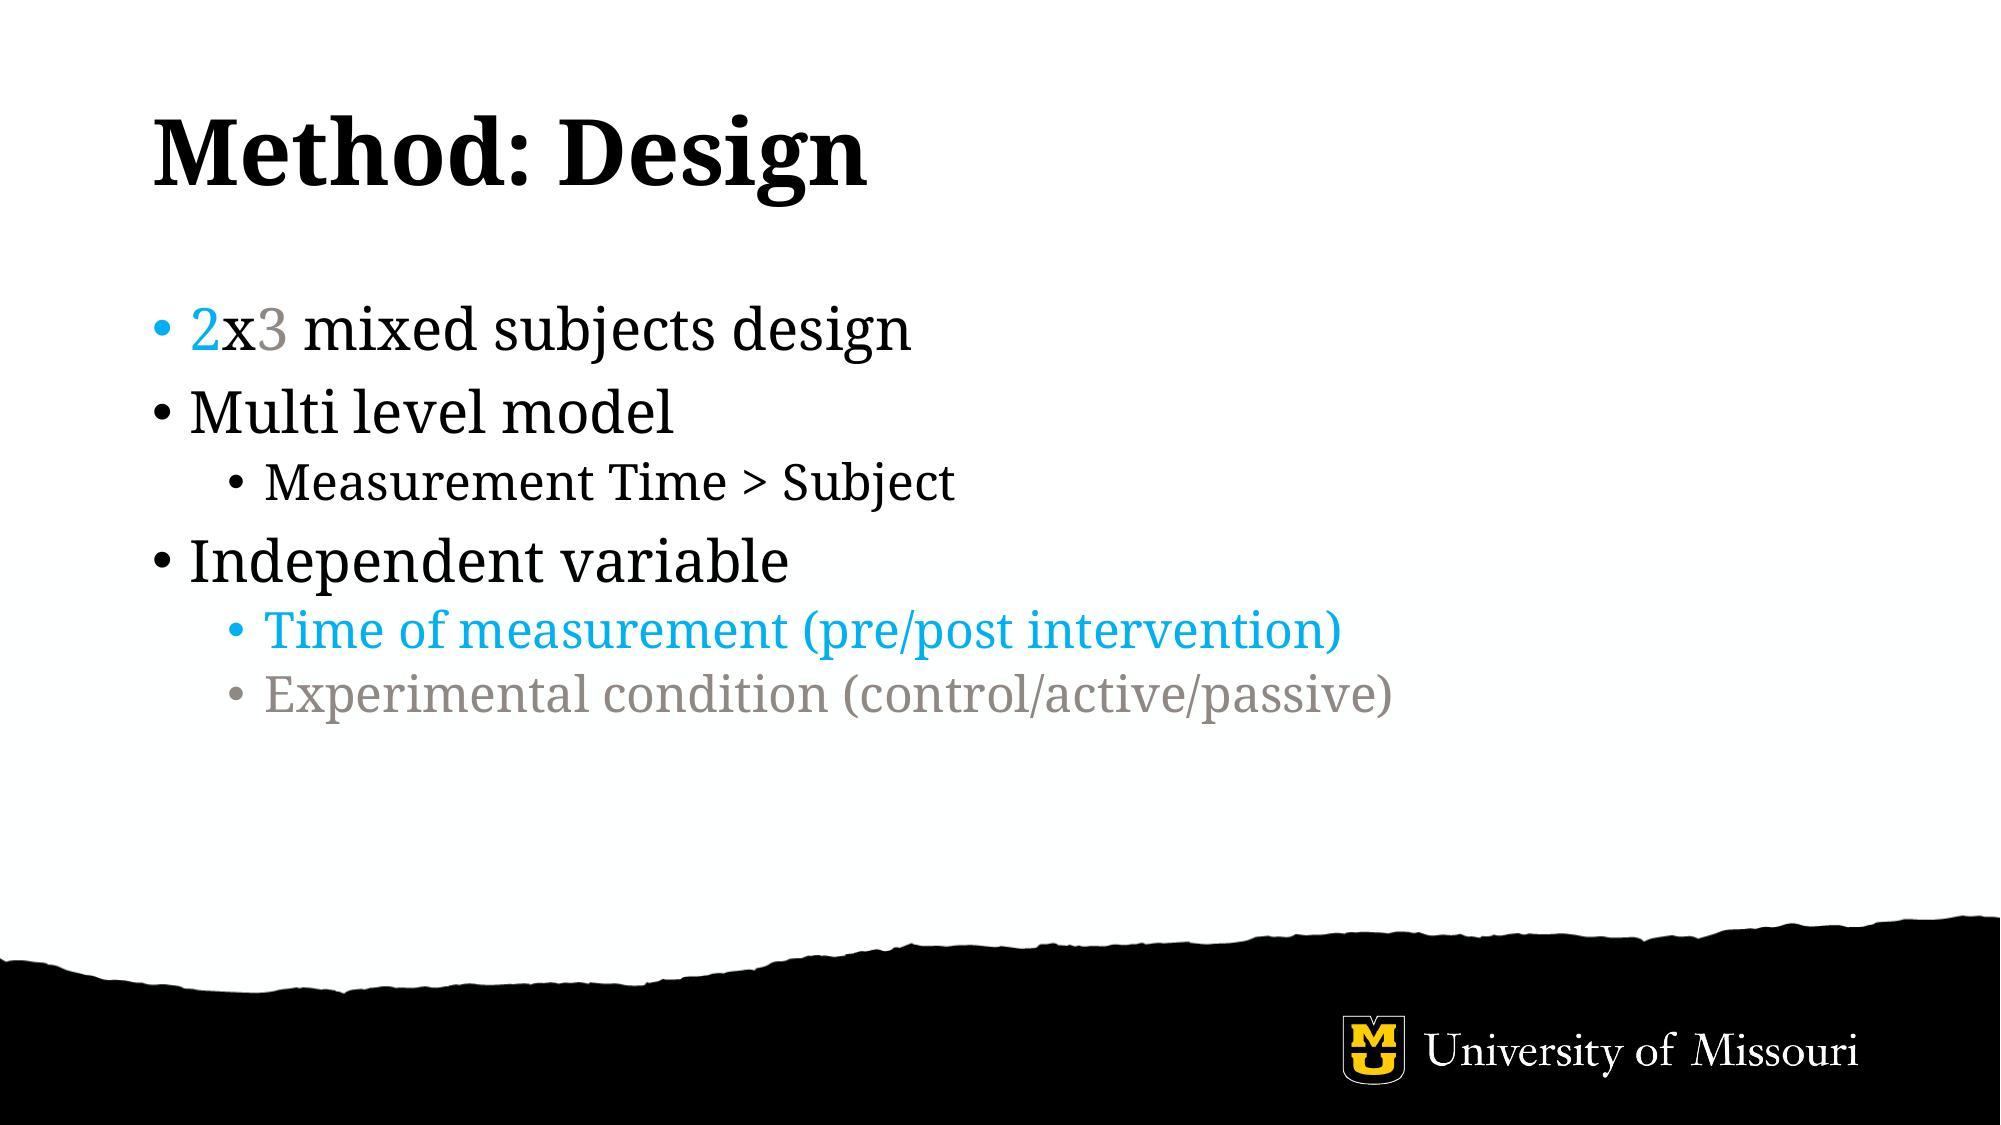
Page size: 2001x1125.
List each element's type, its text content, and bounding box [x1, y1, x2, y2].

picture [0, 901, 2000, 1125]
title Method: Design [137, 87, 1863, 224]
list 2x3 mixed subjects design Multi level model Measurement Time > Subject Independent variable Time of measurement (pre/post intervention) Experimental condition (control/active/passive) [137, 292, 1863, 902]
